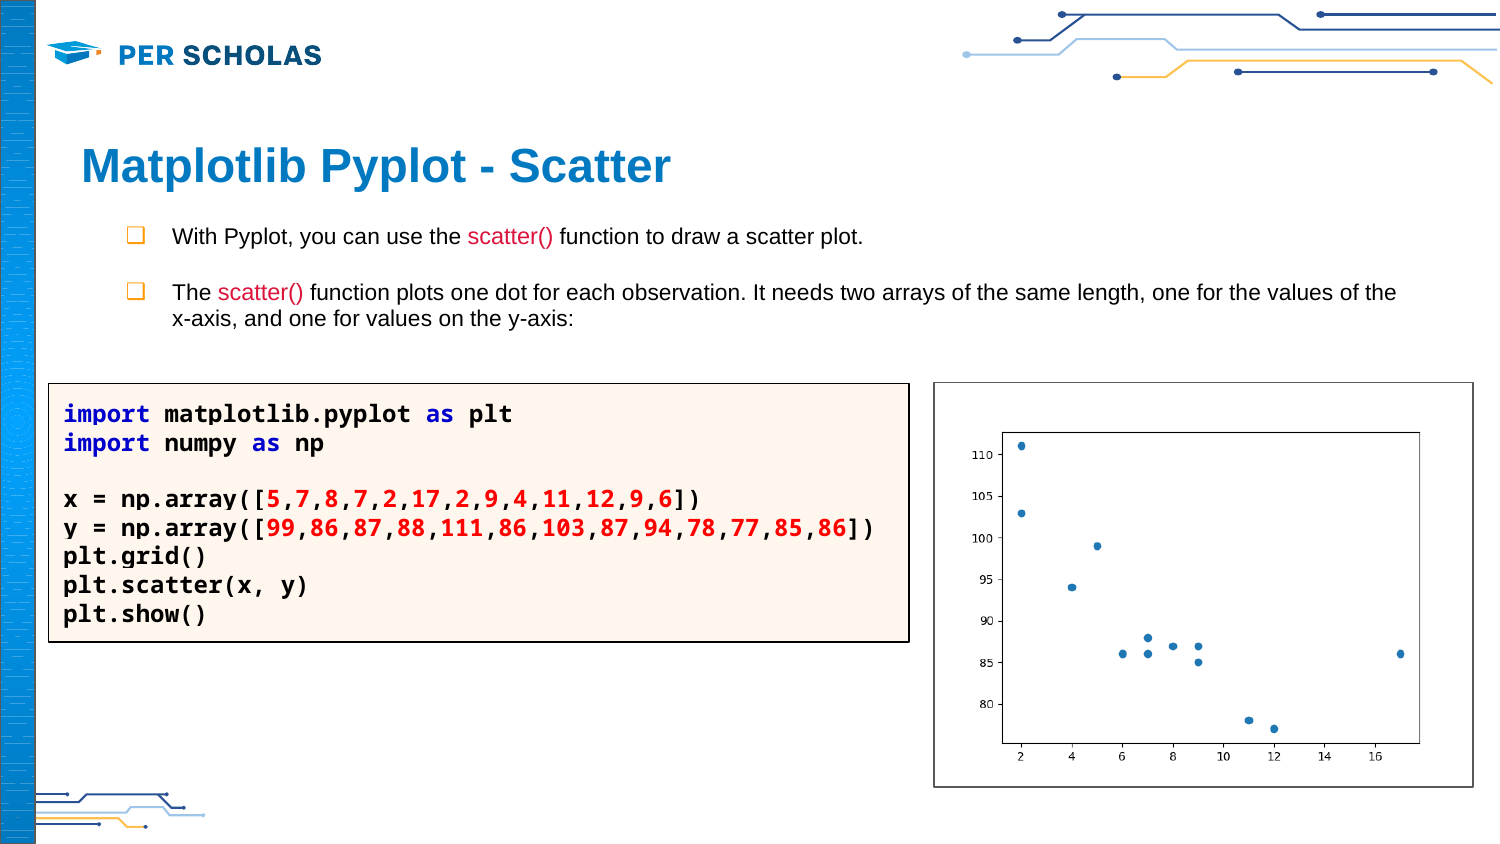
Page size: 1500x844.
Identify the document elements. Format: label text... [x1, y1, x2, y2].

picture [934, 383, 1473, 787]
text_box import matplotlib.pyplot as plt import numpy as np x = np.array([5,7,8,7,2,17,2,9,4,11,12,9,6]) y = np.array([99,86,87,88,111,86,103,87,94,78,77,85,86]) plt.grid() plt.scatter(x, y) plt.show() [48, 383, 909, 642]
picture [36, 17, 339, 83]
list With Pyplot, you can use the scatter() function to draw a scatter plot. The scatter() function plots one dot for each observation. It needs two arrays of the same length, one for the values of the x-axis, and one for values on the y-axis: [85, 211, 1429, 355]
title Matplotlib Pyplot - Scatter [69, 119, 1402, 207]
